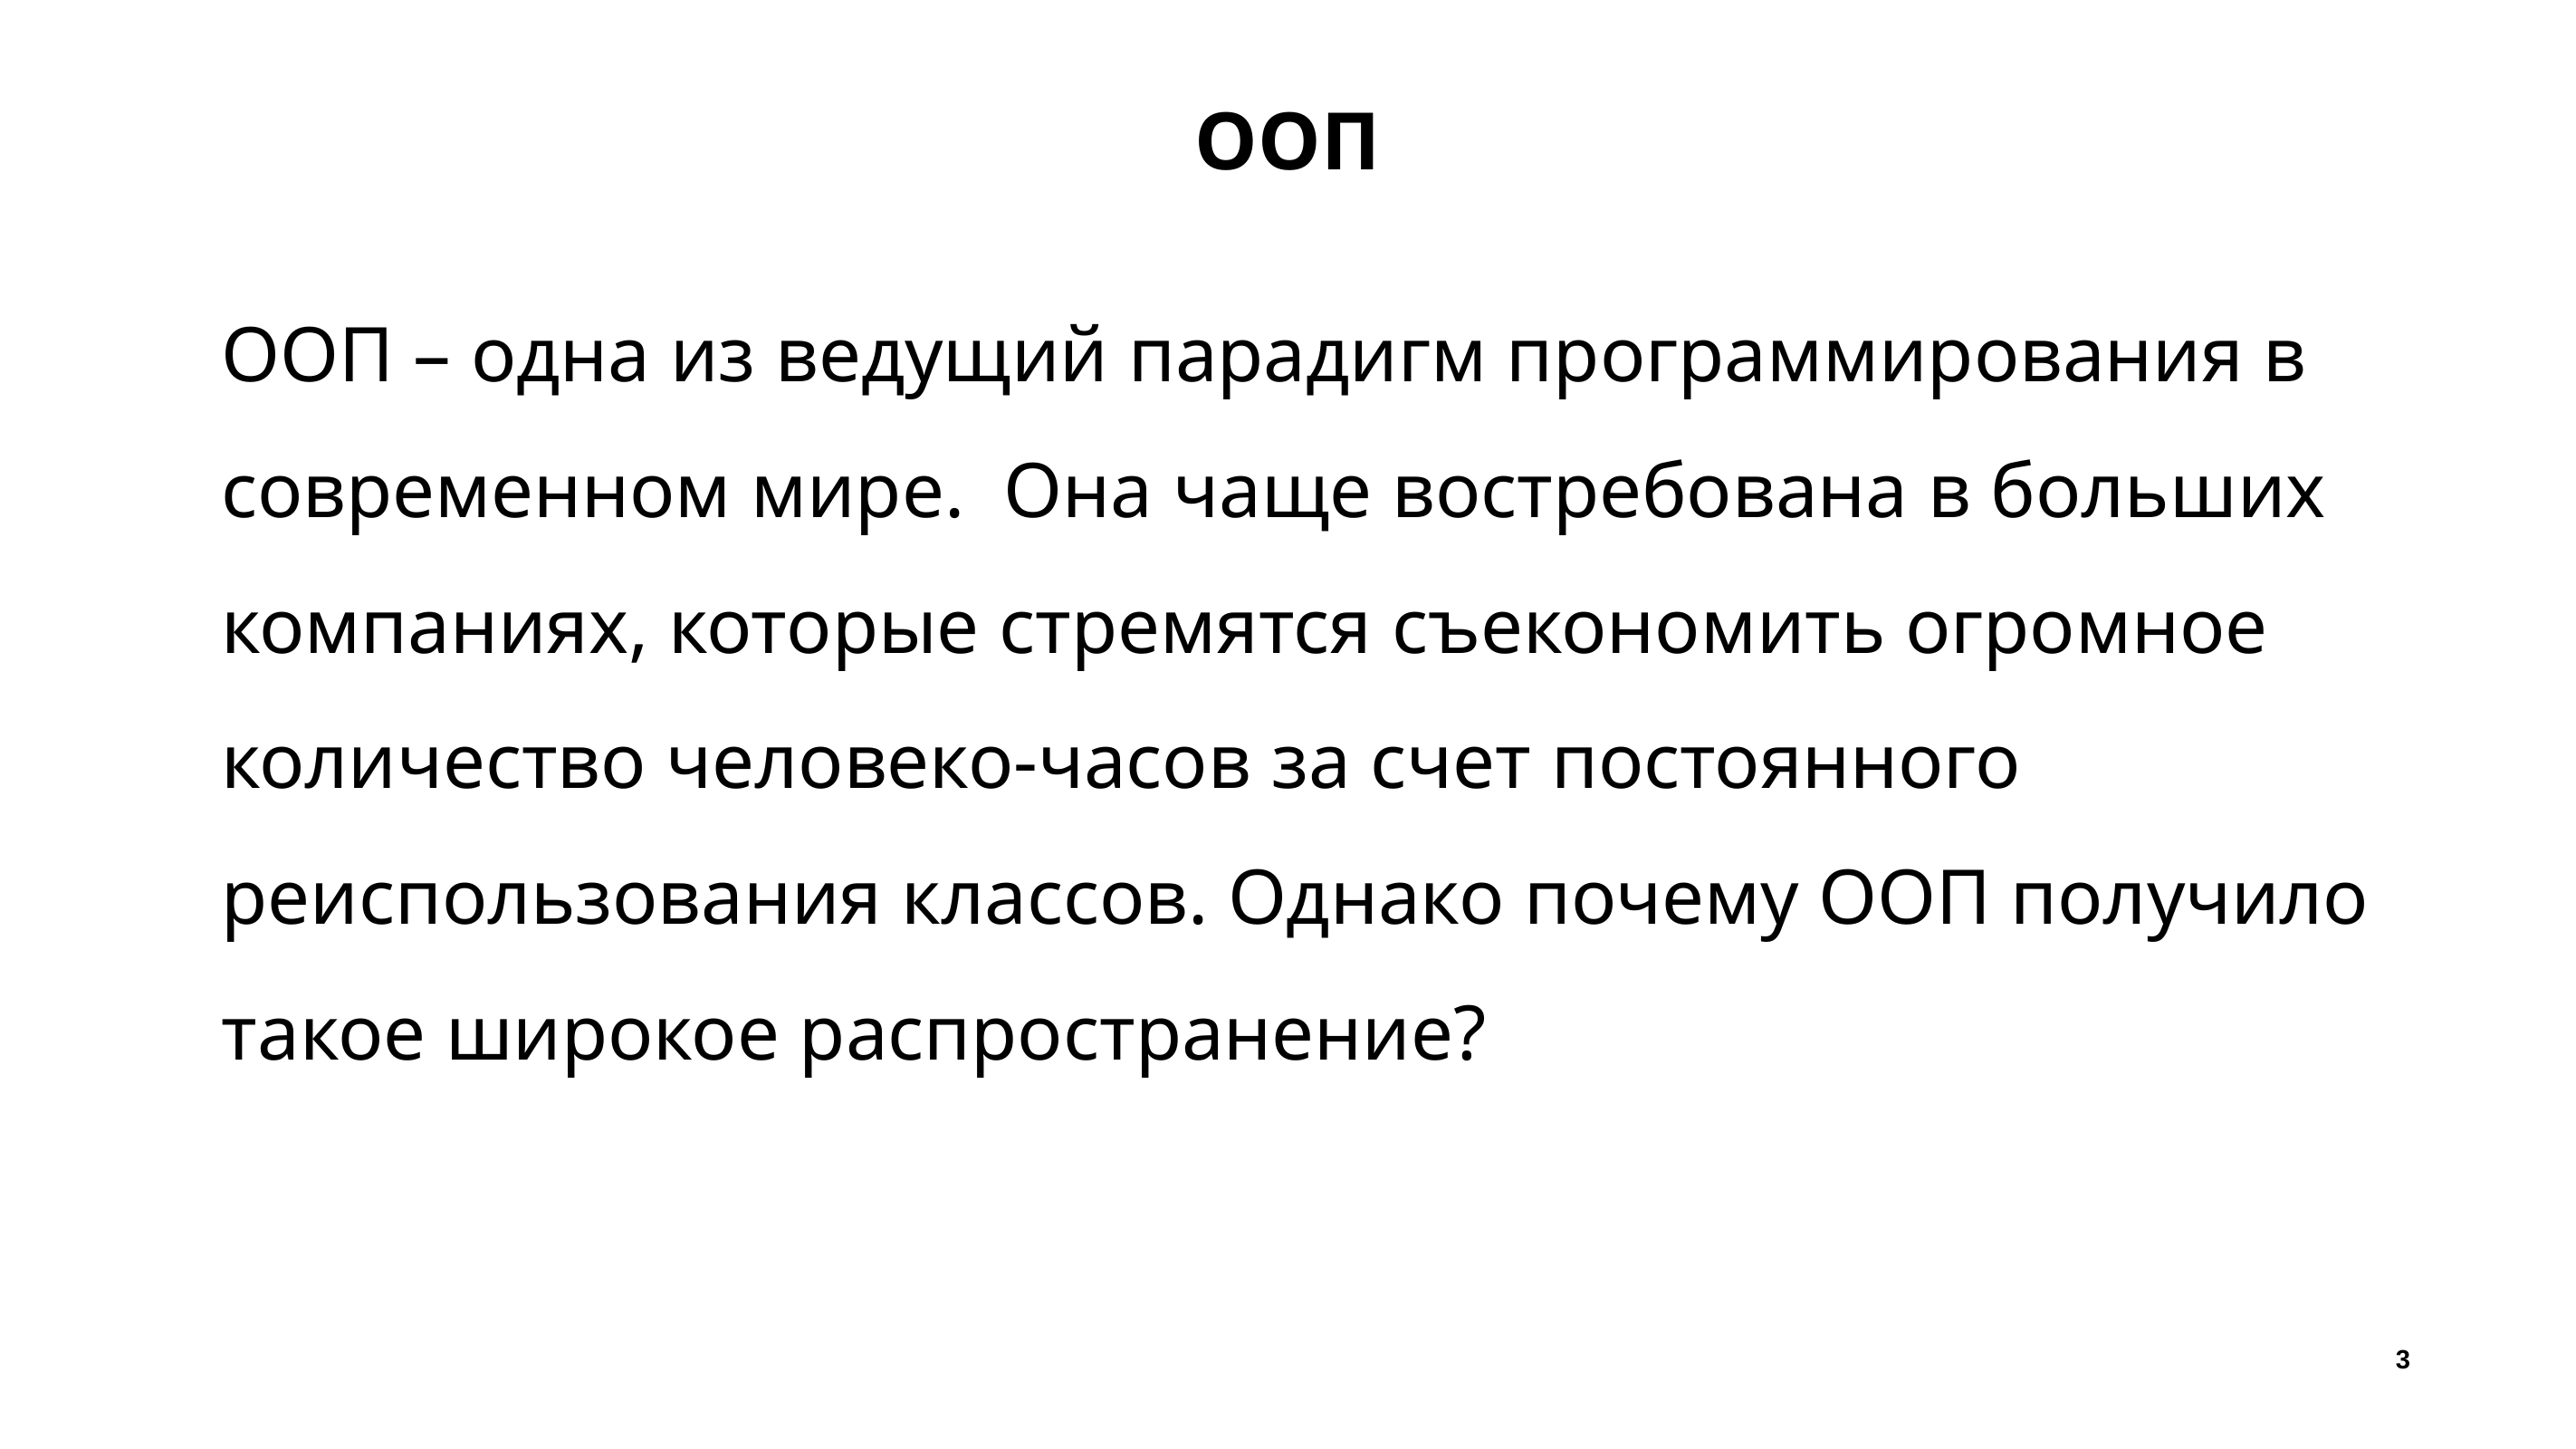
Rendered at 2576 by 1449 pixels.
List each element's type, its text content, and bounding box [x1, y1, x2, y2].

slide_number 3 [2279, 1332, 2416, 1383]
title ООП [160, 85, 2415, 254]
text_box ООП – одна из ведущий парадигм программирования в современном мире. Она чаще востребована в больших компаниях, которые стремятся cъекономить огромное количество человеко-часов за счет постоянного реиспользования классов. Однако почему ООП получило такое широкое распространение? [207, 254, 2416, 1082]
